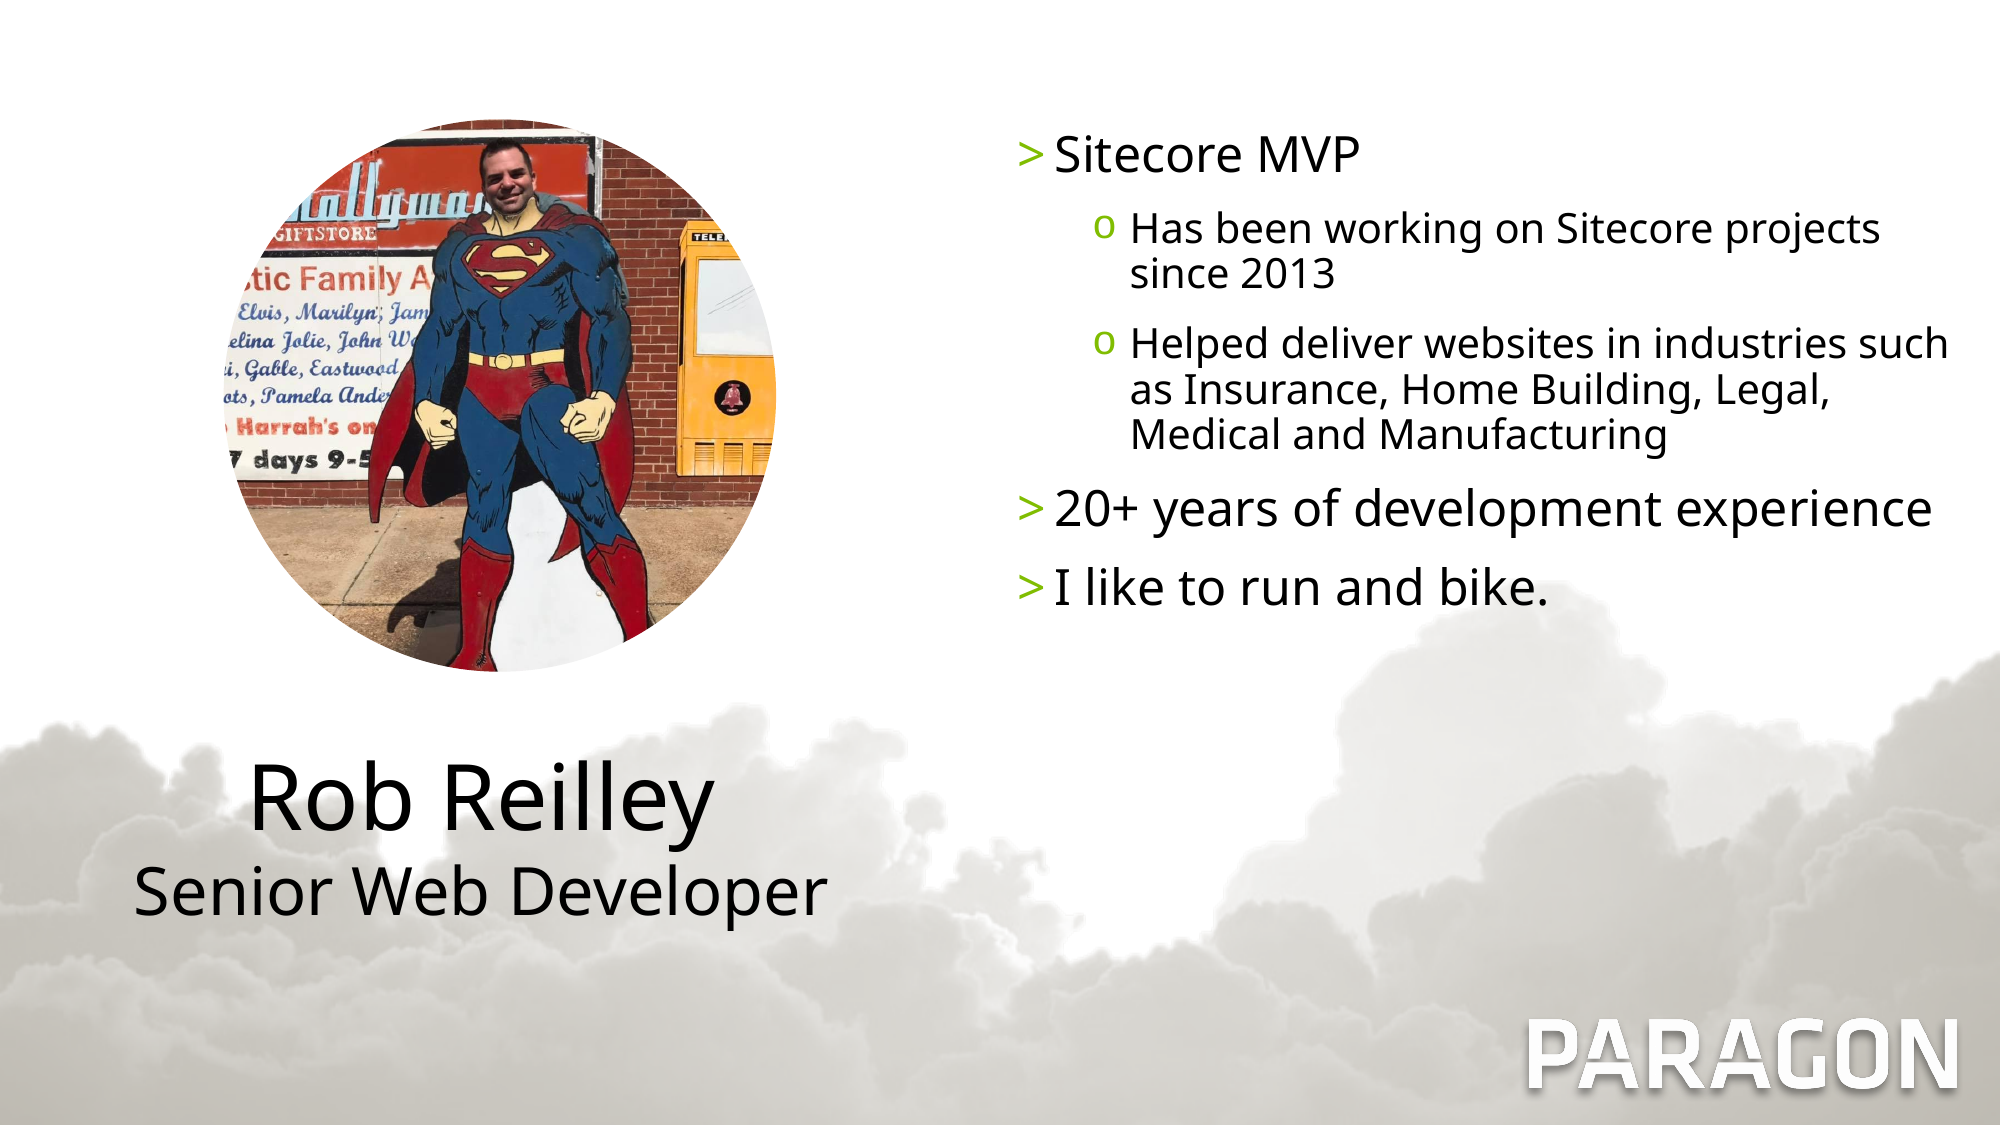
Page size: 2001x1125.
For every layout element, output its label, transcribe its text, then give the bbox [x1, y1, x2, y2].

picture [0, 119, 2000, 1125]
text_box Sitecore MVP Has been working on Sitecore projects since 2013 Helped deliver websites in industries such as Insurance, Home Building, Legal, Medical and Manufacturing 20+ years of development experience I like to run and bike. [1002, 121, 1972, 555]
